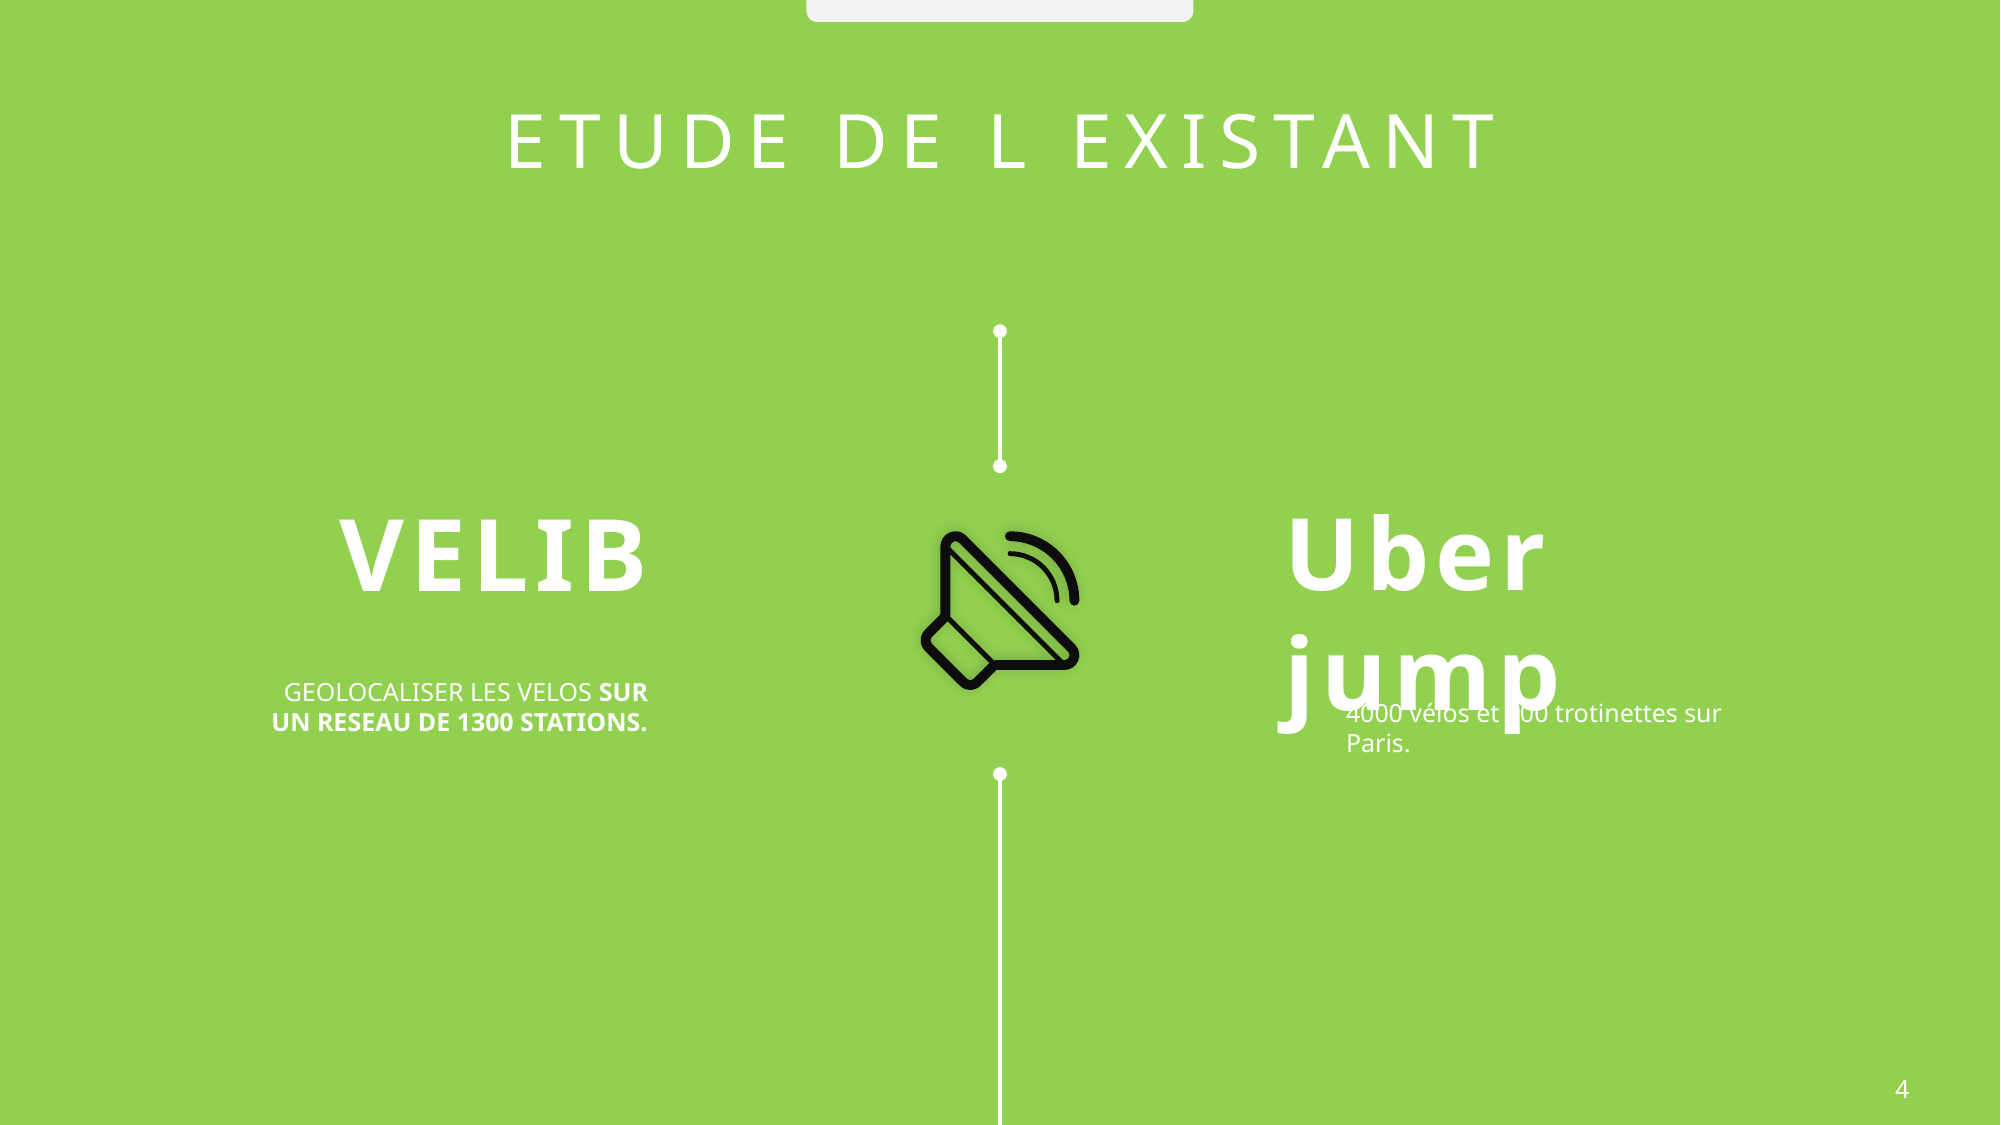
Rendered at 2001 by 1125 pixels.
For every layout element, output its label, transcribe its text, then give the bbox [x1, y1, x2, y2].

slide_number 4 [1865, 1061, 1939, 1121]
text_box GEOLOCALISER LES VELOS SUR UN RESEAU DE 1300 STATIONS. [233, 669, 663, 744]
text_box VELIB [189, 502, 664, 600]
text_box ETUDE DE L EXISTANT [239, 91, 1761, 186]
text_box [919, 531, 1081, 690]
text_box Uber jump [1269, 482, 1866, 738]
text_box 4000 vélos et 500 trotinettes sur Paris. [1331, 689, 1761, 765]
text_box [805, 0, 1195, 24]
